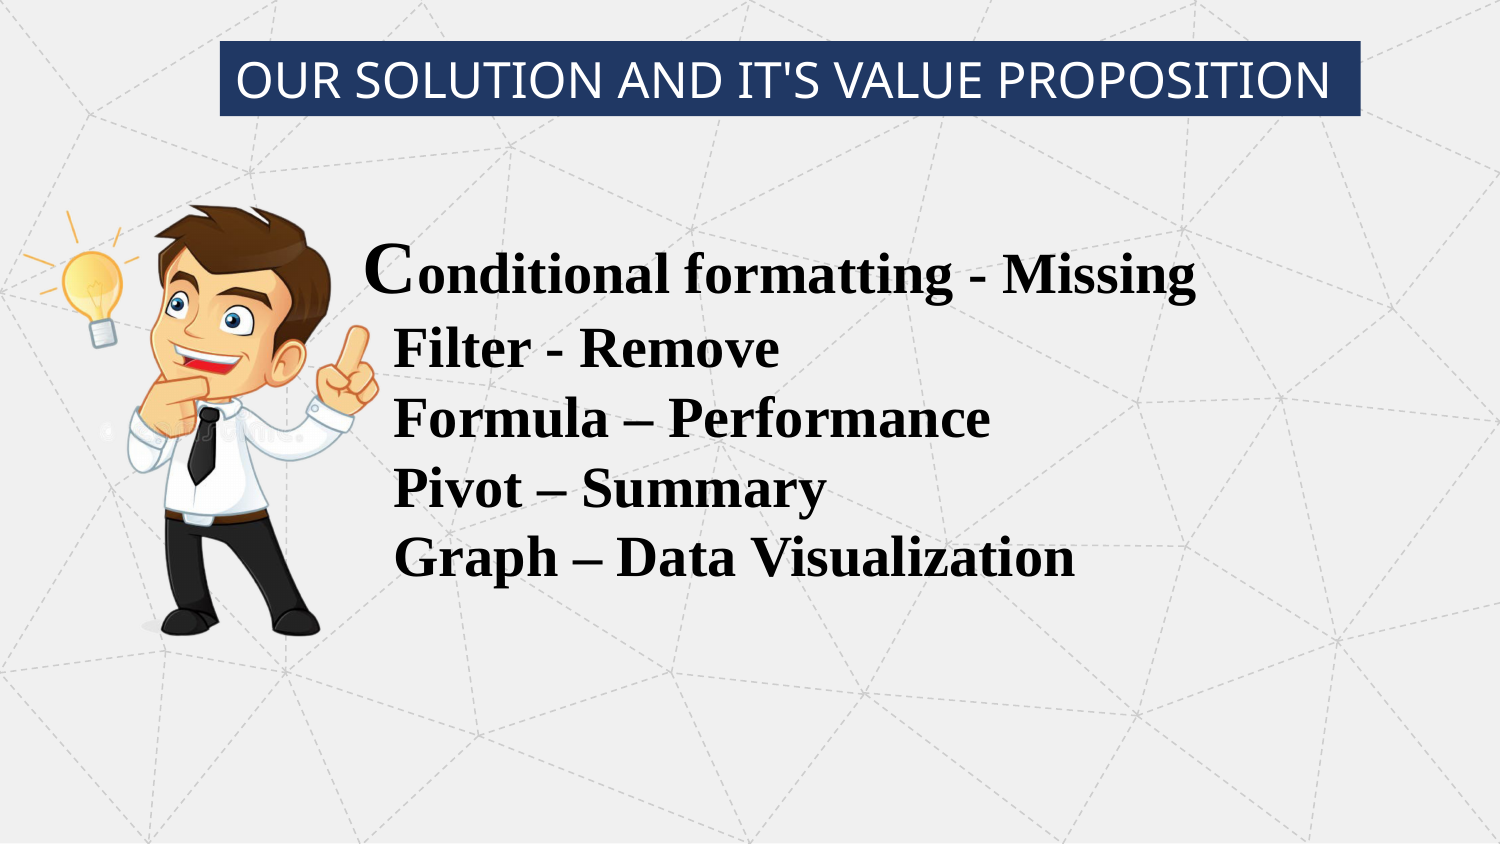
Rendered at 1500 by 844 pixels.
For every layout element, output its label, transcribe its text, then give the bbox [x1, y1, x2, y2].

text_box OUR SOLUTION AND IT'S VALUE PROPOSITION [219, 41, 1361, 117]
picture [0, 155, 468, 689]
text_box Conditional formatting - Missing Filter - Remove Formula – Performance Pivot – Summary Graph – Data Visualization [0, 216, 1500, 839]
